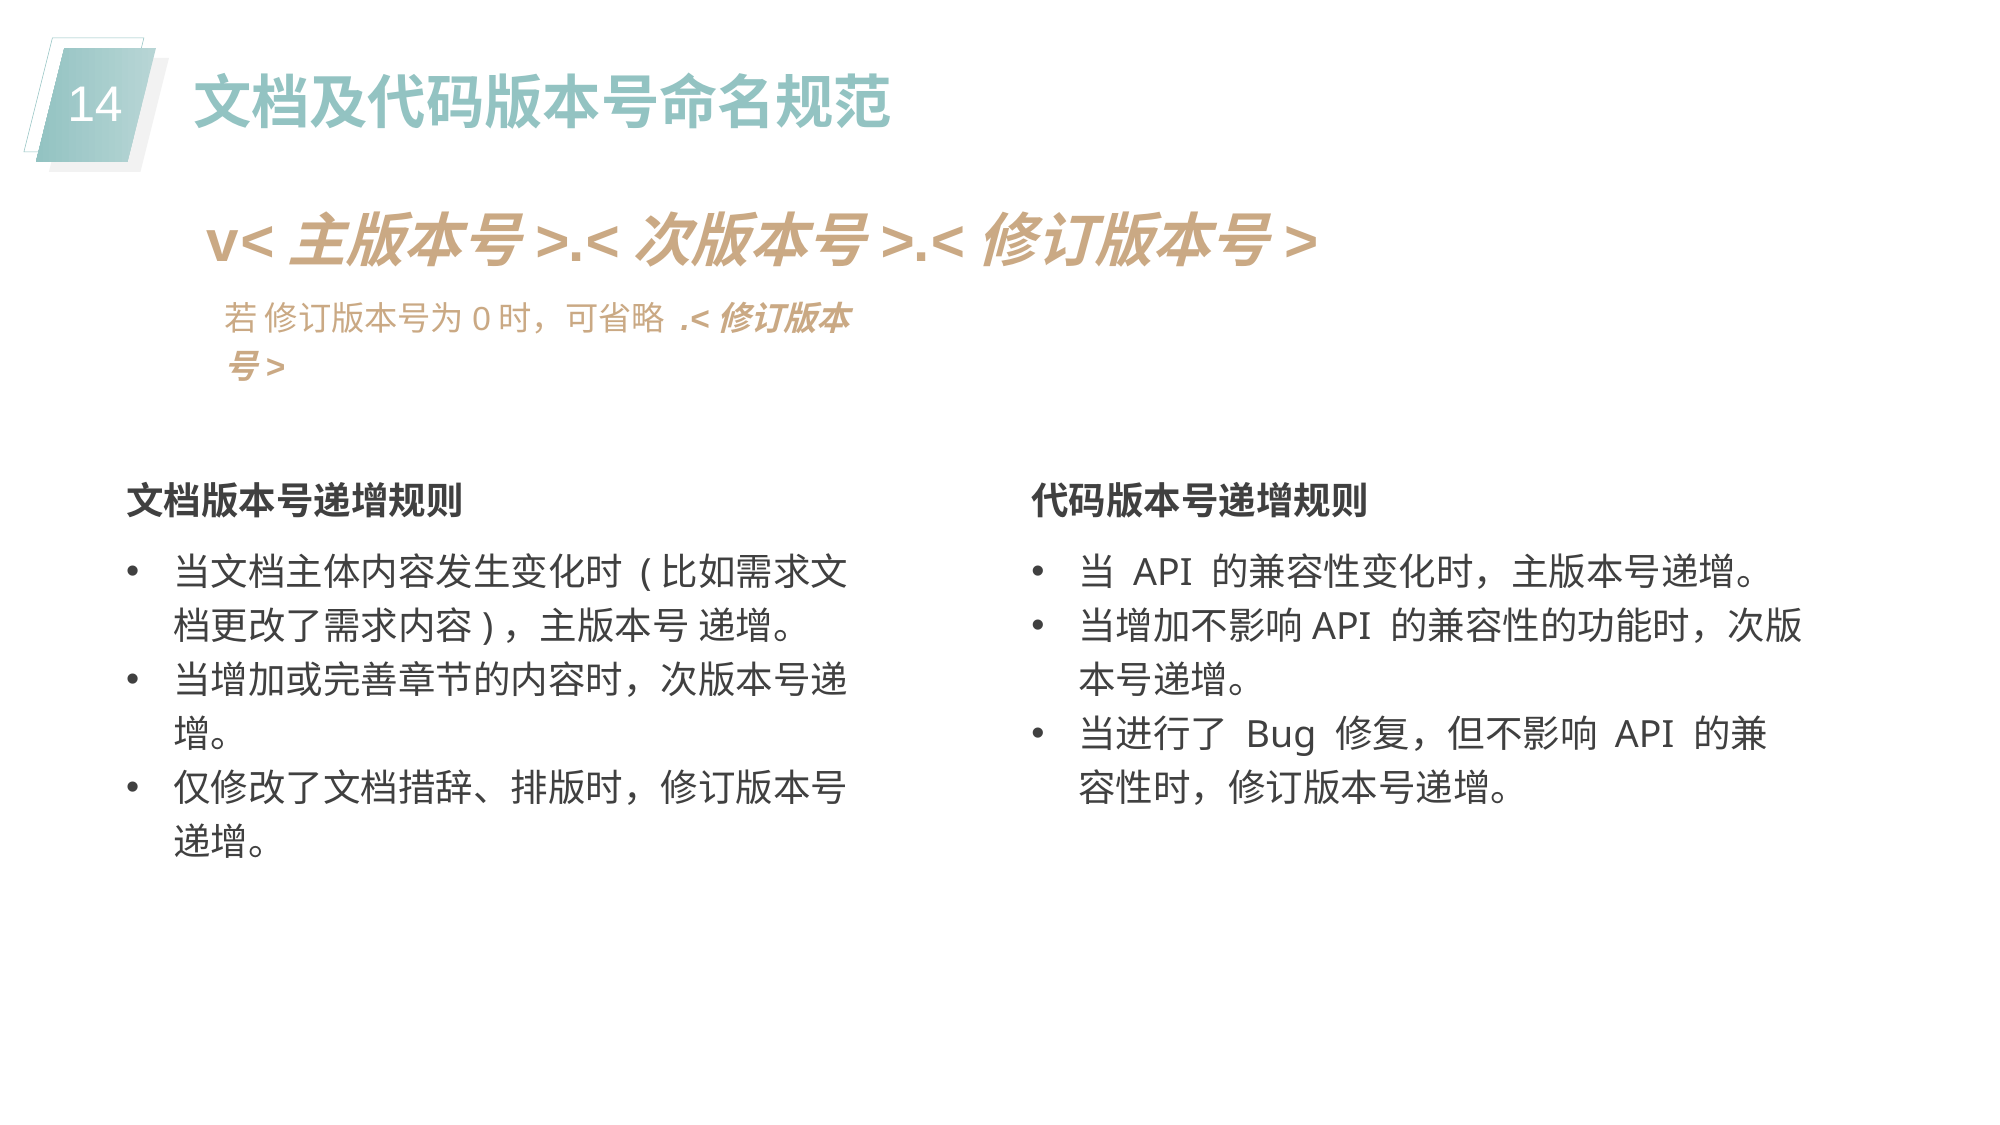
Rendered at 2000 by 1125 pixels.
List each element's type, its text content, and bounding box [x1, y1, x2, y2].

text_box 文档版本号递增规则 [111, 460, 600, 530]
text_box 若 修订版本号为0时，可省略 .<修订版本号> [209, 281, 893, 393]
text_box v<主版本号>.<次版本号>.<修订版本号> [192, 195, 1381, 280]
text_box 代码版本号递增规则 [1016, 460, 1505, 530]
text_box 当文档主体内容发生变化时 (比如需求文档更改了需求内容)，主版本号 递增。 当增加或完善章节的内容时，次版本号递增。 仅修改了文档措辞、排版时，修订版本号递增。 [111, 531, 893, 871]
text_box 文档及代码版本号命名规范 [178, 58, 967, 143]
text_box 当 API 的兼容性变化时，主版本号递增。 当增加不影响API 的兼容性的功能时，次版本号递增。 当进行了 Bug 修复，但不影响 API 的兼容性时，修订版本号递增。 [1016, 531, 1820, 816]
